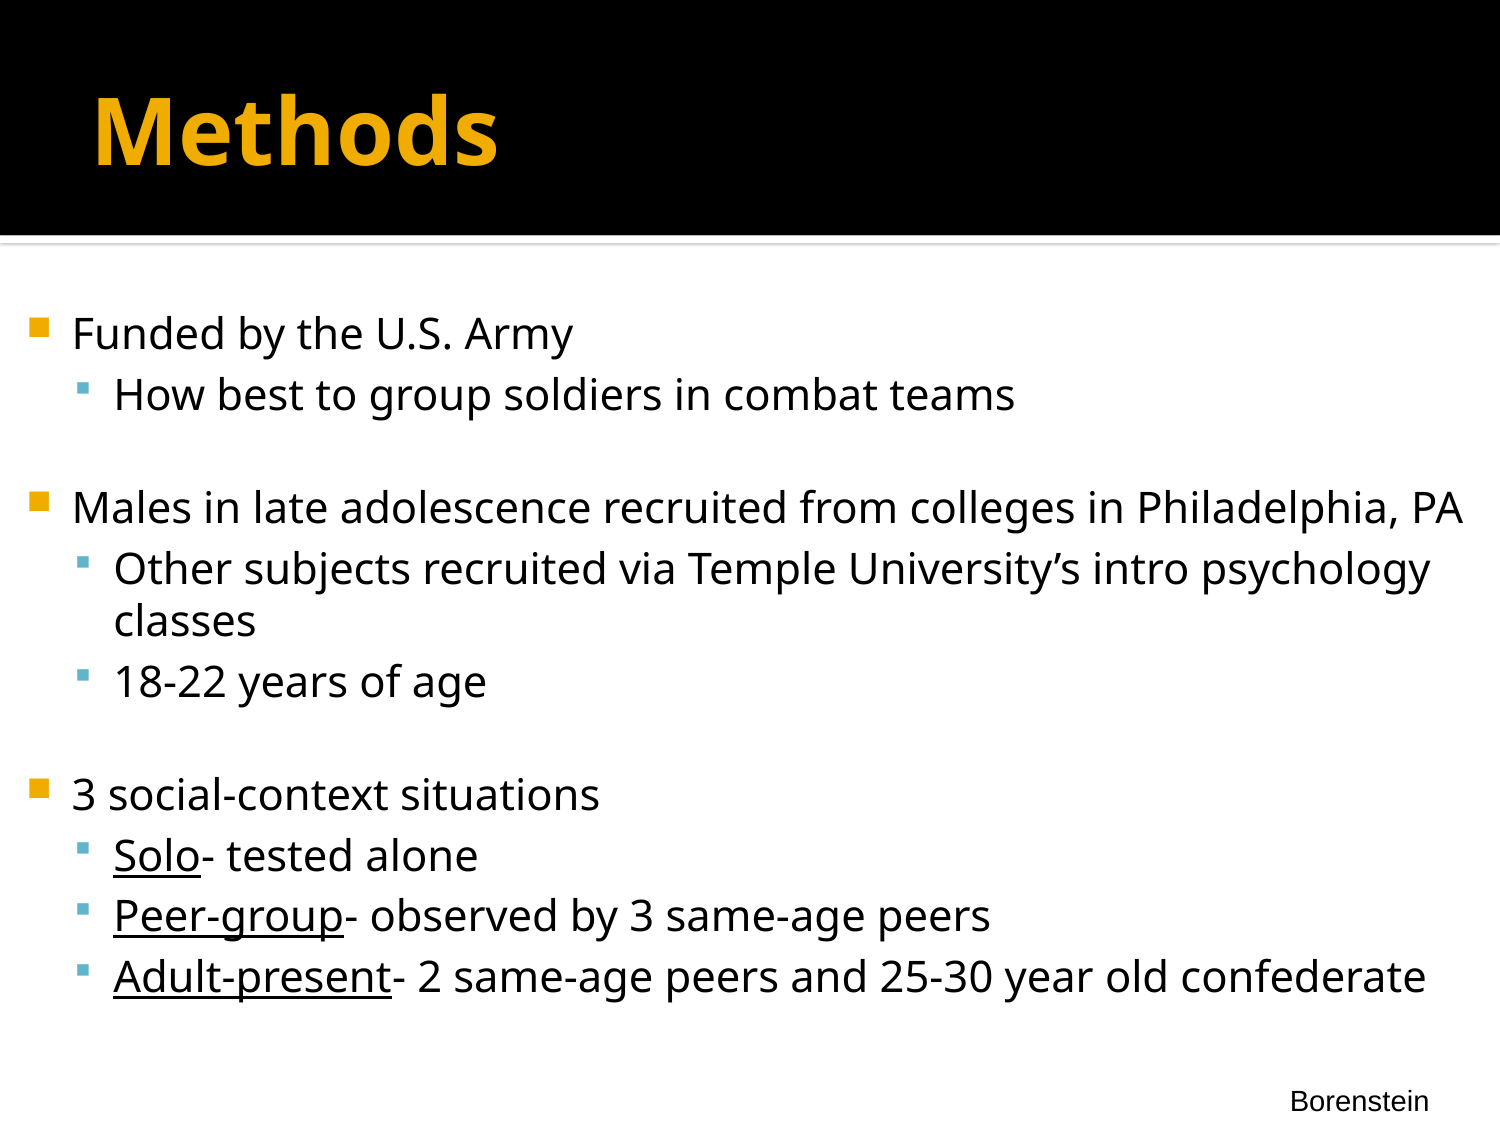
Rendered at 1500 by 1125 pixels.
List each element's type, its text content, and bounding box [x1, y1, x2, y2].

title Methods [75, 25, 1425, 231]
list Funded by the U.S. Army How best to group soldiers in combat teams Males in late adolescence recruited from colleges in Philadelphia, PA Other subjects recruited via Temple University’s intro psychology classes 18-22 years of age 3 social-context situations Solo- tested alone Peer-group- observed by 3 same-age peers Adult-present- 2 same-age peers and 25-30 year old confederate [0, 291, 1500, 1088]
text_box Borenstein [1274, 1074, 1488, 1125]
